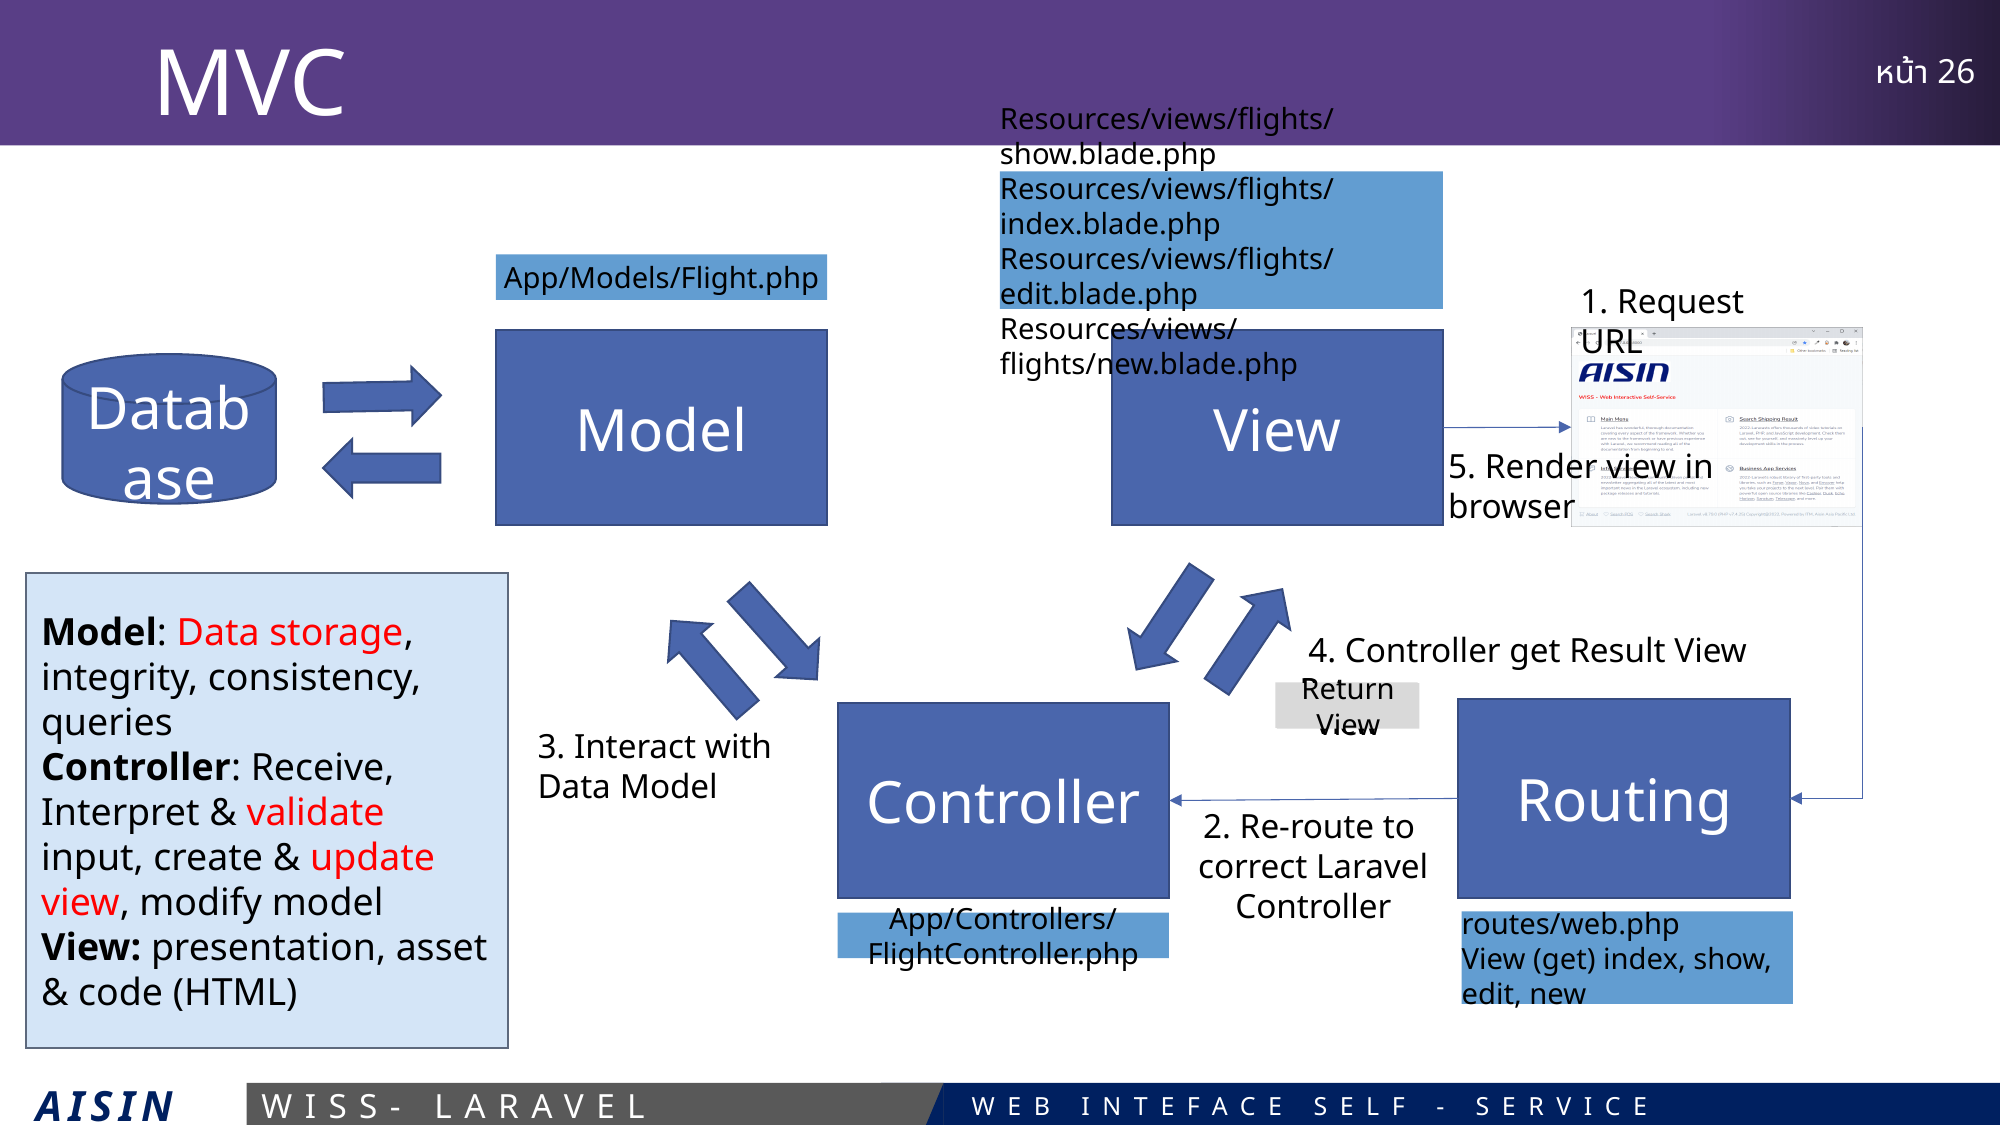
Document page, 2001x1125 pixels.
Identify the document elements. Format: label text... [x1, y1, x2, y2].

text_box Resources/views/flights/show.blade.php Resources/views/flights/index.blade.php Resources/views/flights/edit.blade.php Resources/views/ flights/new.blade.php [999, 170, 1444, 310]
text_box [1789, 427, 1863, 799]
text_box Model [495, 329, 828, 526]
title MVC [137, 0, 1863, 172]
text_box 4. Controller get Result View [1293, 622, 1789, 677]
picture [1571, 327, 1863, 527]
text_box routes/web.php View (get) index, show, edit, new [1461, 910, 1794, 1005]
text_box Model: Data storage, integrity, consistency, queries Controller: Receive, Interpret & validate input, create & update view, modify model View: presentation, asset & code (HTML) [25, 572, 509, 1049]
text_box Routing [1457, 698, 1791, 899]
text_box [322, 364, 443, 428]
text_box [666, 619, 761, 718]
text_box App/Models/Flight.php [495, 253, 828, 301]
text_box Controller [837, 702, 1170, 899]
text_box App/Controllers/FlightController.php [836, 912, 1170, 959]
text_box Database [61, 353, 277, 505]
text_box 3. Interact with Data Model [522, 718, 838, 813]
text_box 2. Re-route to correct Laravel Controller [1168, 798, 1458, 933]
text_box 1. Request URL [1565, 273, 1775, 368]
text_box 5. Render view in browser [1433, 437, 1789, 533]
text_box [321, 436, 442, 500]
text_box [1203, 588, 1292, 697]
text_box View [1111, 329, 1444, 526]
text_box [1126, 562, 1215, 671]
text_box [726, 580, 821, 681]
text_box Return View [1276, 682, 1420, 730]
